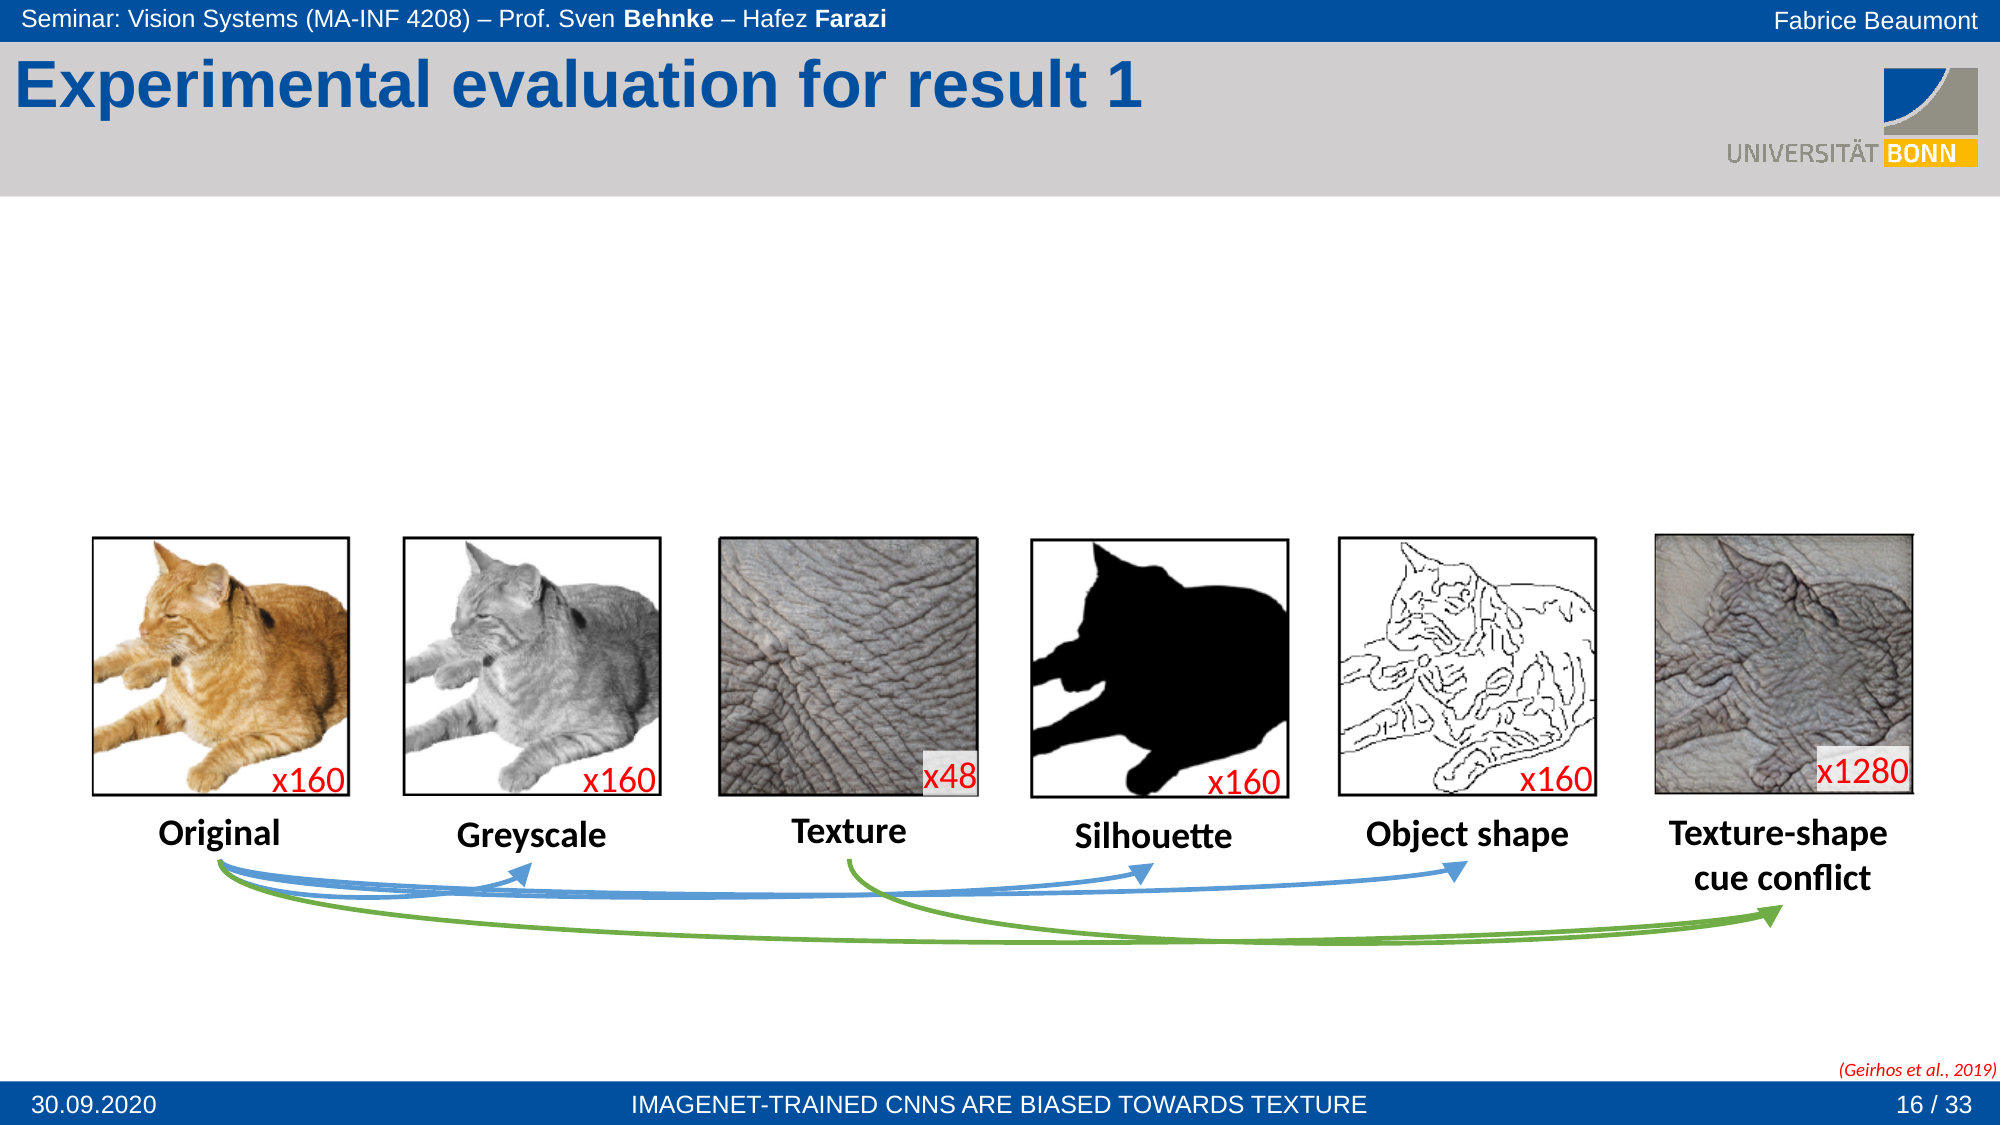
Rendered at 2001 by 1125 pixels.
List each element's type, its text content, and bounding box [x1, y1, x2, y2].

picture [1724, 44, 1978, 187]
text_box 16 / 33 [1850, 1081, 1988, 1125]
list Experimental evaluation for result 1 [0, 42, 1725, 122]
text_box (Geirhos et al., 2019) [1838, 1057, 2000, 1080]
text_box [91, 532, 1916, 907]
